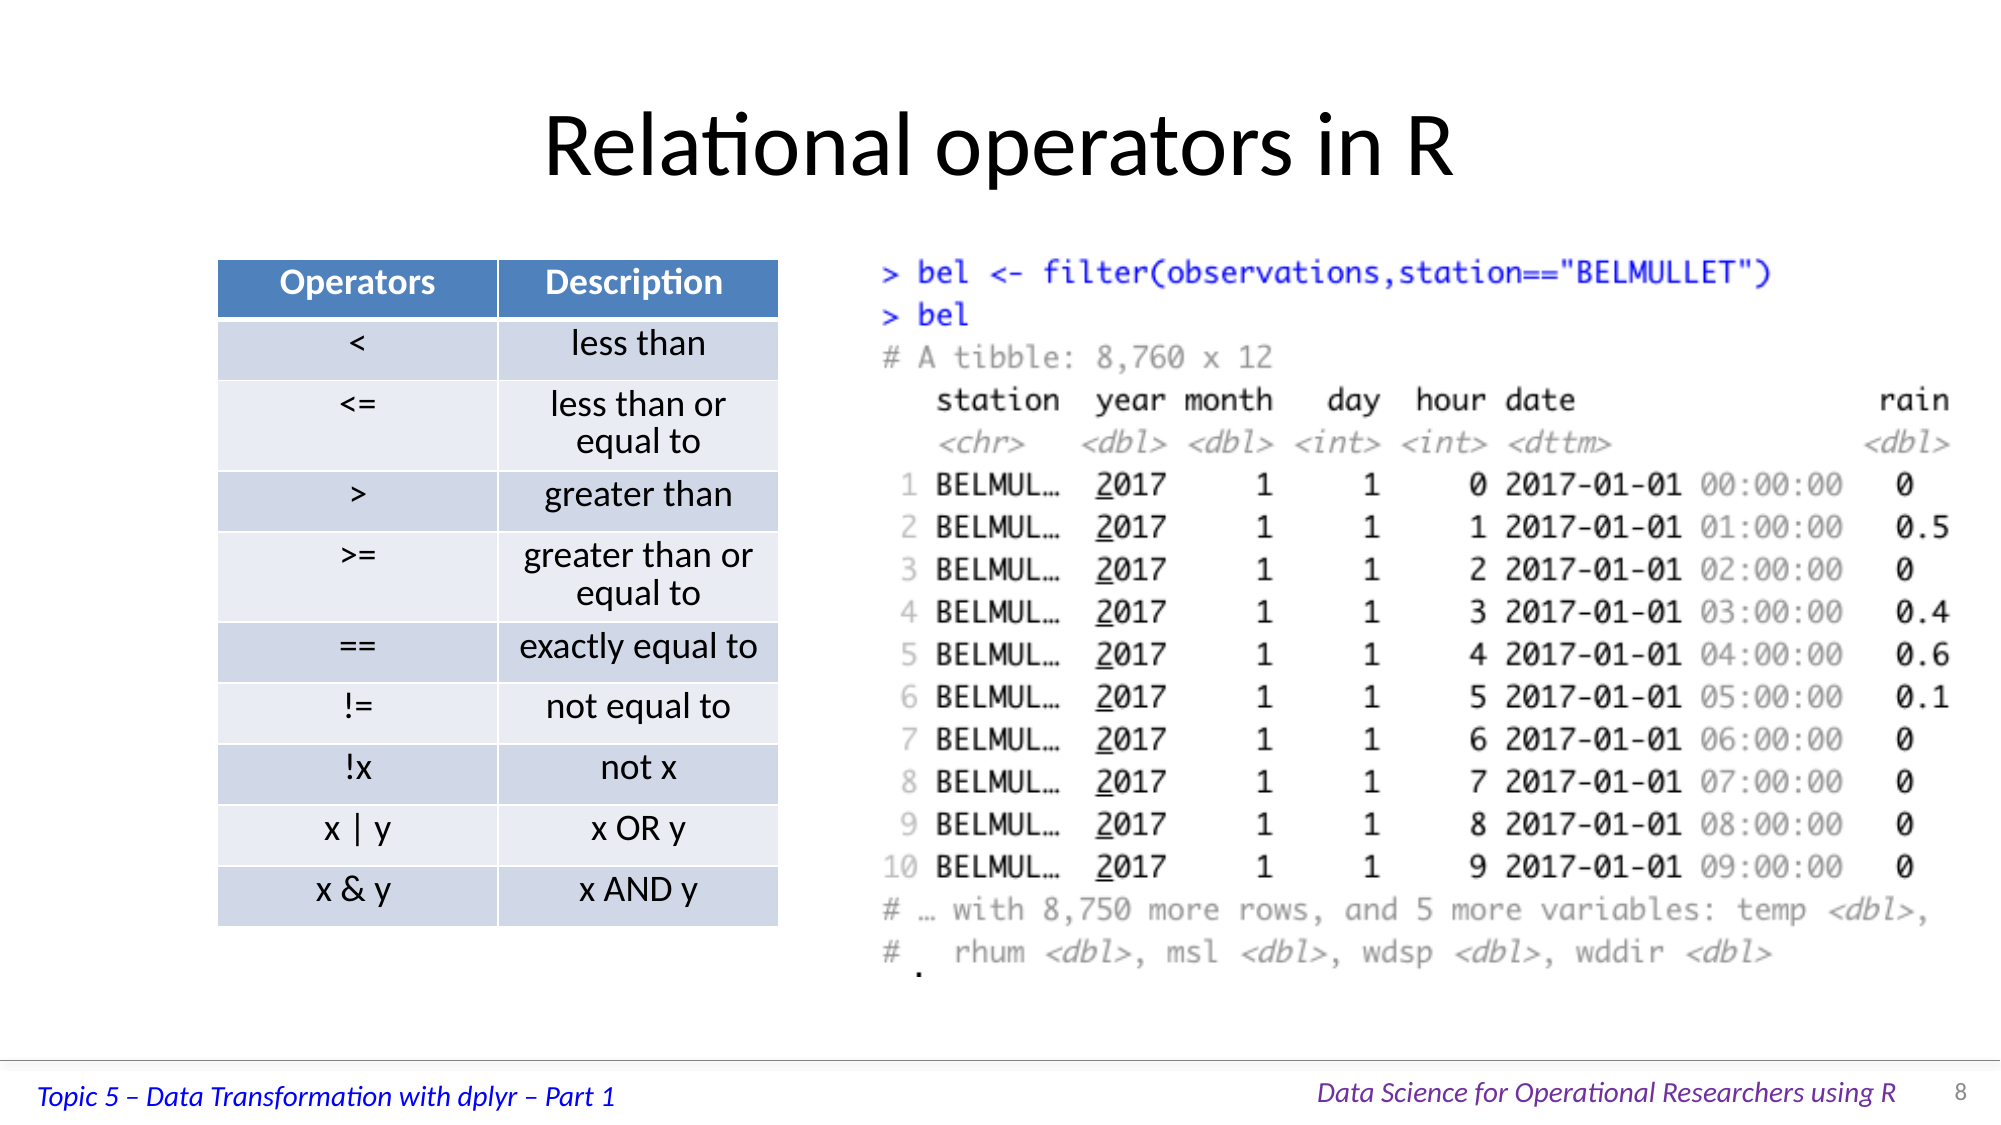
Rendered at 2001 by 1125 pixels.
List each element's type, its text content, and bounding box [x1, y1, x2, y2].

table_cell less than or equal to [499, 381, 778, 470]
table_cell exactly equal to [499, 623, 778, 682]
table_cell not equal to [499, 684, 778, 743]
table_header Description [499, 260, 778, 317]
table_cell x & y [218, 867, 497, 926]
title Relational operators in R [99, 45, 1900, 233]
picture [877, 246, 1983, 977]
table_cell greater than or equal to [499, 533, 778, 621]
table_cell greater than [499, 472, 778, 531]
table_cell x OR y [499, 806, 778, 865]
table_cell != [218, 684, 497, 743]
table_cell !x [218, 745, 497, 804]
slide_number 8 [1899, 1060, 1983, 1120]
table_cell less than [499, 322, 778, 380]
table_cell x AND y [499, 867, 778, 926]
table_cell >= [218, 533, 497, 621]
table_cell <= [218, 381, 497, 470]
table_cell > [218, 472, 497, 531]
table_cell < [218, 322, 497, 380]
table_cell x | y [218, 806, 497, 865]
table_cell == [218, 623, 497, 682]
table_header Operators [218, 260, 497, 317]
table_cell not x [499, 745, 778, 804]
